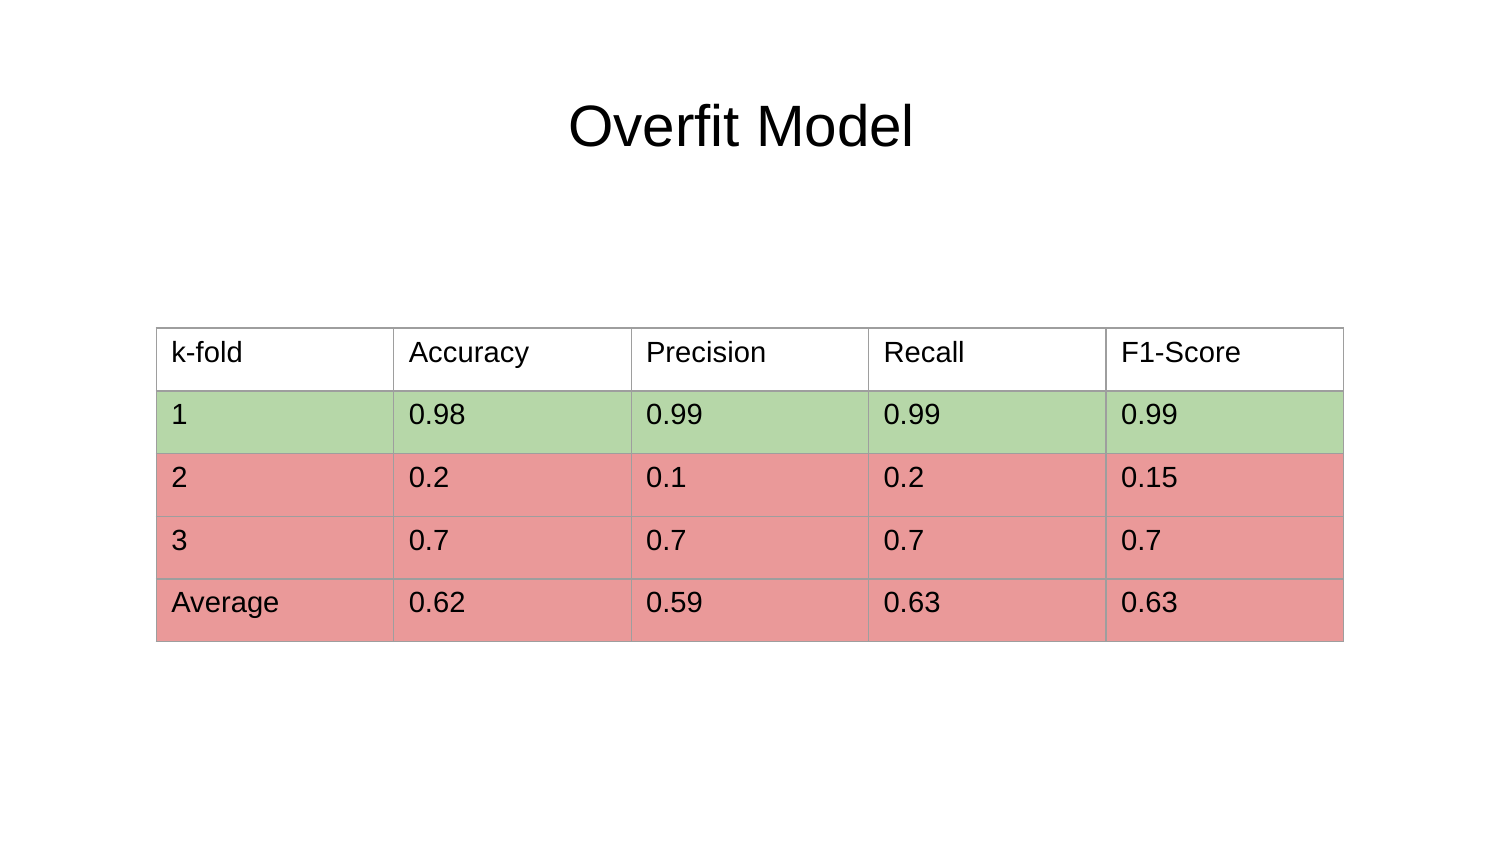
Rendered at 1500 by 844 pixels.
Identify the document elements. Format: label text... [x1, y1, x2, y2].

table_header Accuracy [394, 329, 631, 390]
table_cell 0.63 [1107, 580, 1343, 641]
table_header F1-Score [1107, 329, 1343, 390]
table_header Precision [632, 329, 868, 390]
table_cell 0.99 [632, 392, 868, 453]
table_header Recall [869, 329, 1105, 390]
table_cell 0.63 [869, 580, 1105, 641]
table_header k-fold [157, 329, 393, 390]
table_cell 3 [157, 517, 393, 578]
table_cell 2 [157, 454, 393, 516]
table_cell 0.1 [632, 454, 868, 516]
table_cell 0.98 [394, 392, 631, 453]
text_box [51, 188, 1449, 750]
table_cell 0.7 [1107, 517, 1343, 578]
table_cell 0.2 [394, 454, 631, 516]
text_box Overfit Model [51, 72, 1449, 167]
table_cell 0.99 [1107, 392, 1343, 453]
table_cell 0.7 [632, 517, 868, 578]
table_cell 0.7 [394, 517, 631, 578]
table_cell 0.59 [632, 580, 868, 641]
table_cell Average [157, 580, 393, 641]
table_cell 0.7 [869, 517, 1105, 578]
table_cell 1 [157, 392, 393, 453]
table_cell 0.99 [869, 392, 1105, 453]
table_cell 0.2 [869, 454, 1105, 516]
table_cell 0.15 [1107, 454, 1343, 516]
table_cell 0.62 [394, 580, 631, 641]
